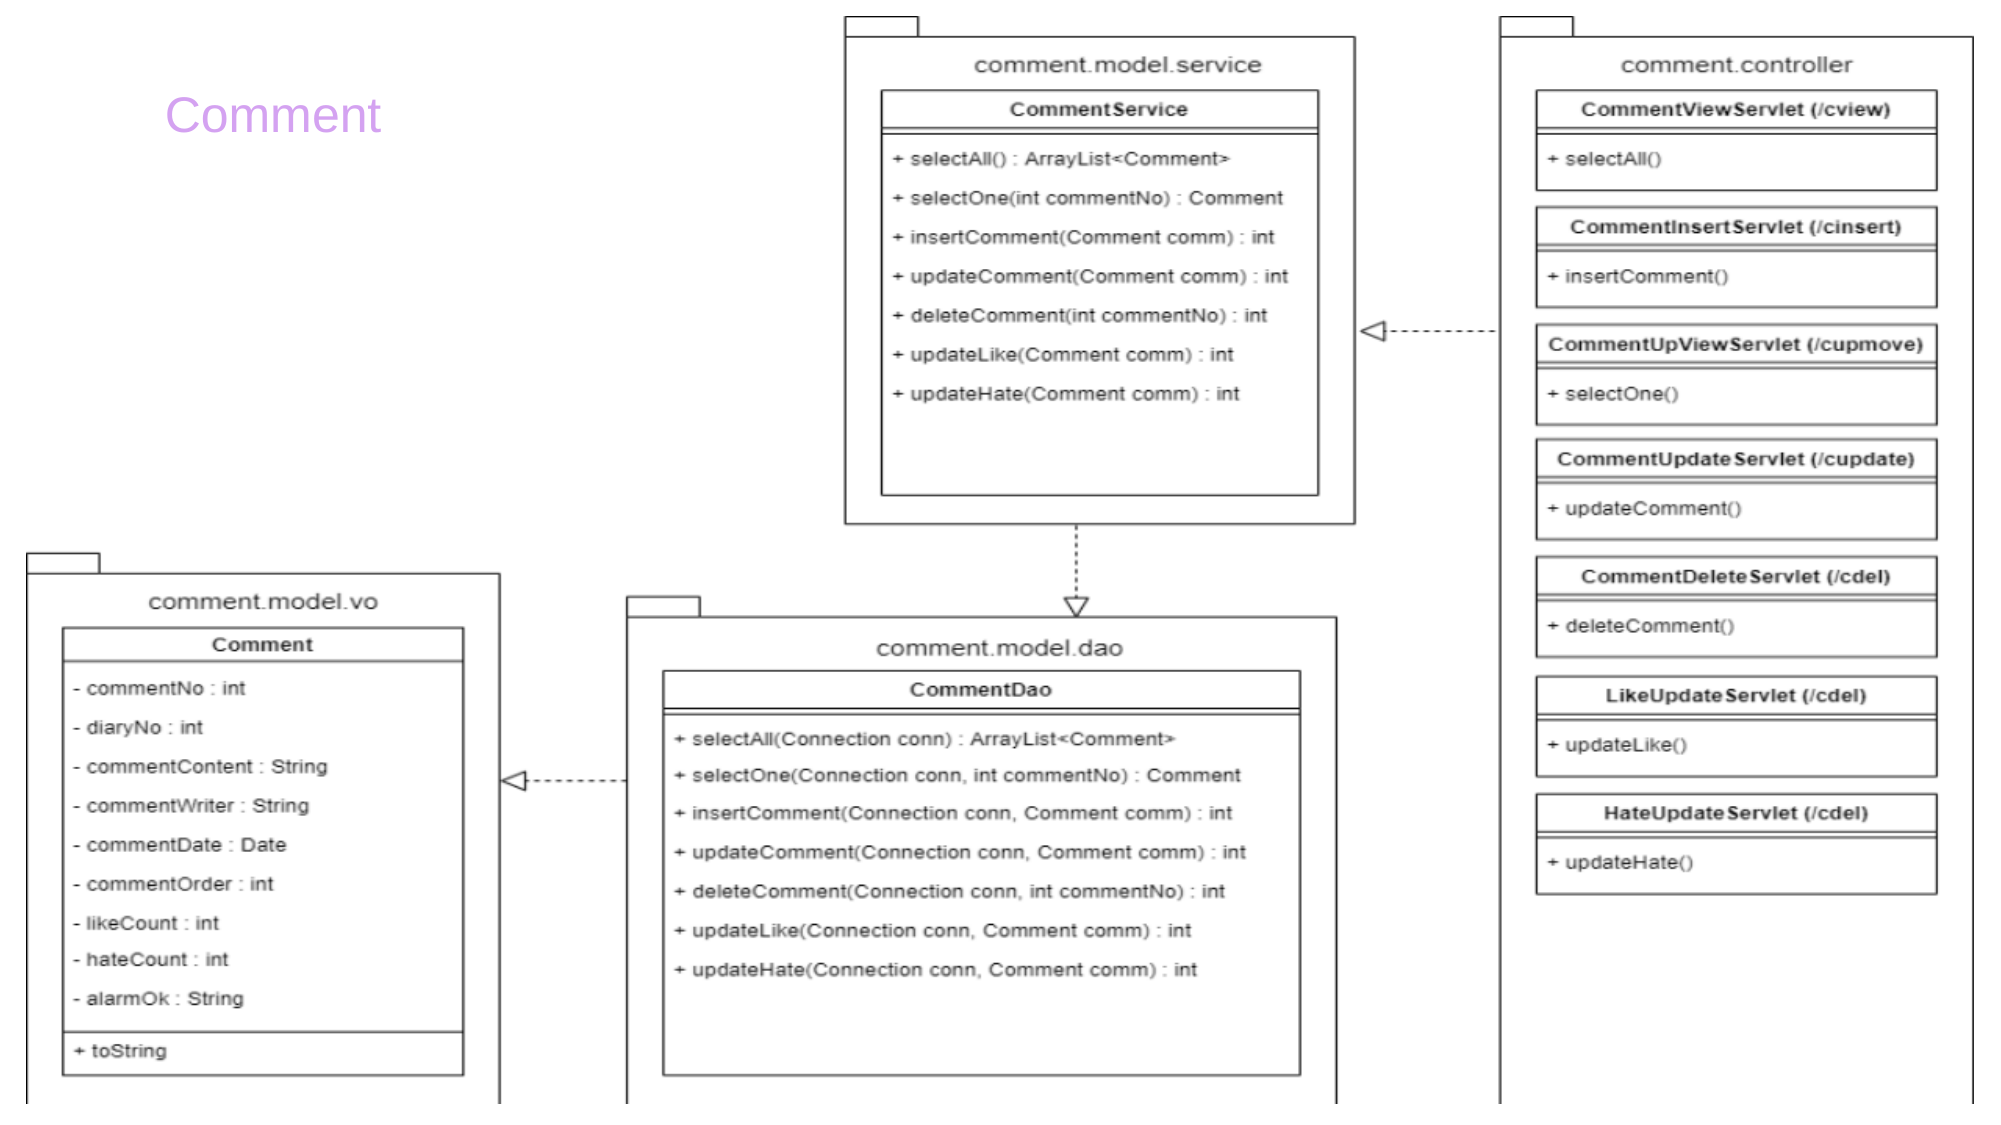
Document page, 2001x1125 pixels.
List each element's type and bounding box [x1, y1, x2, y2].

text_box [26, 16, 1974, 1104]
